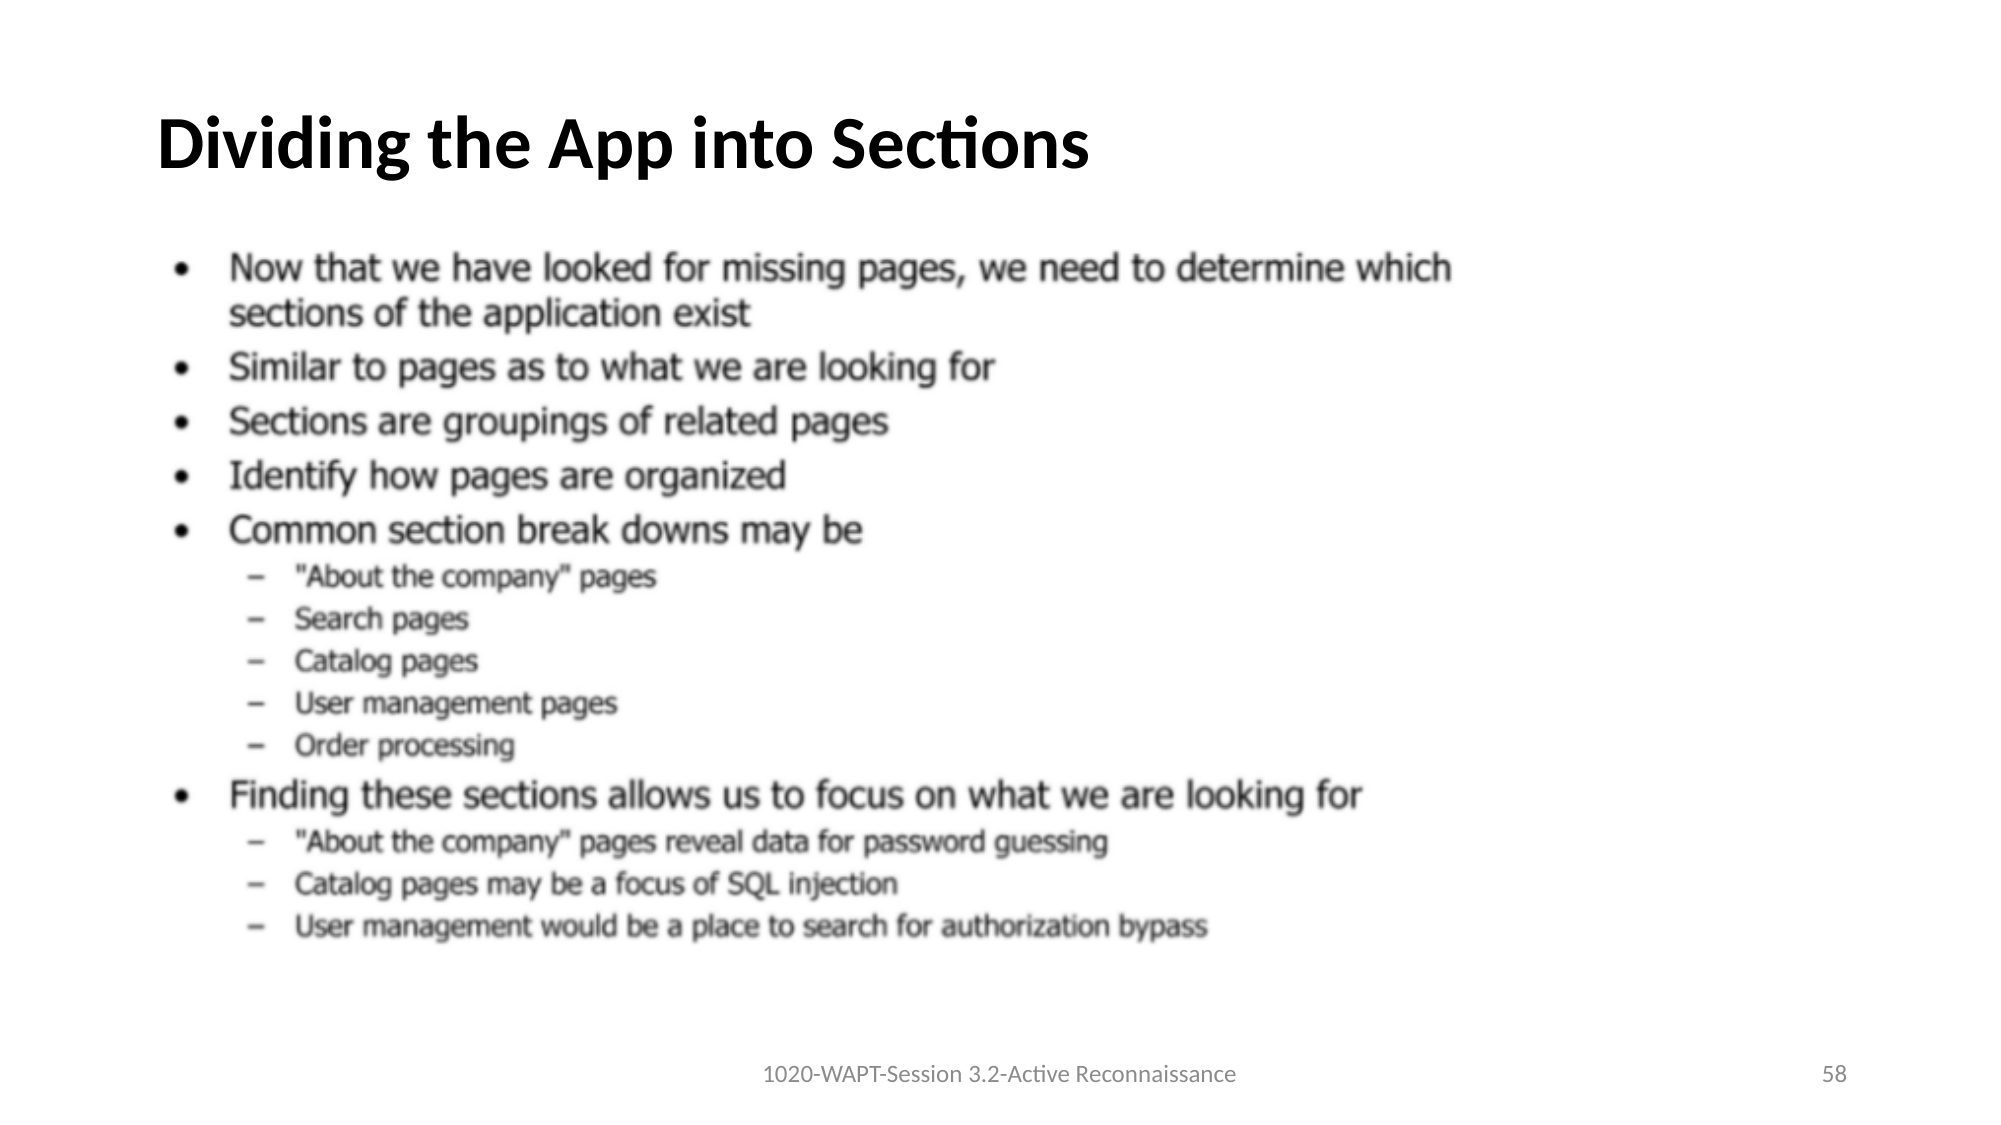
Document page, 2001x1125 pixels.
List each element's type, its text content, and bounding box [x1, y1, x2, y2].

footer 1020-WAPT-Session 3.2-Active Reconnaissance [662, 1042, 1338, 1103]
slide_number 58 [1412, 1042, 1863, 1103]
title Dividing the App into Sections [142, 62, 1575, 226]
picture [157, 217, 1532, 1009]
